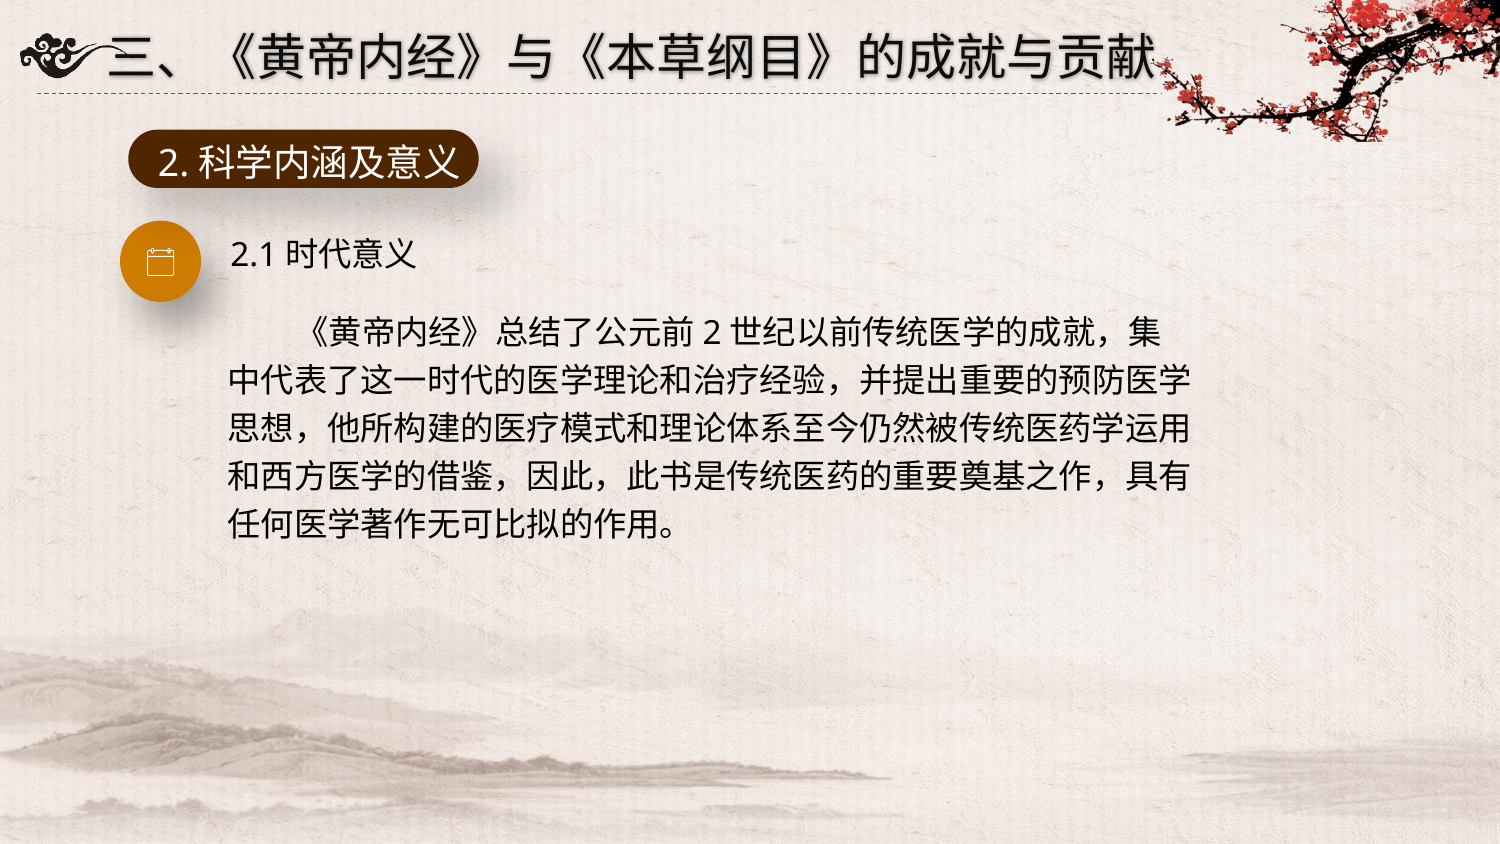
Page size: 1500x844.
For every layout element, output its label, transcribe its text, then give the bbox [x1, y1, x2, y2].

picture [0, 0, 1500, 844]
text_box 《黄帝内经》总结了公元前2世纪以前传统医学的成就，集中代表了这一时代的医学理论和治疗经验，并提出重要的预防医学思想，他所构建的医疗模式和理论体系至今仍然被传统医药学运用和西方医学的借鉴，因此，此书是传统医药的重要奠基之作，具有任何医学著作无可比拟的作用。 [227, 303, 1193, 544]
text_box 三、《黄帝内经》与《本草纲目》的成就与贡献 [91, 17, 1079, 93]
text_box [127, 128, 464, 186]
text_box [119, 220, 1255, 302]
text_box 2.科学内涵及意义 [143, 132, 577, 192]
